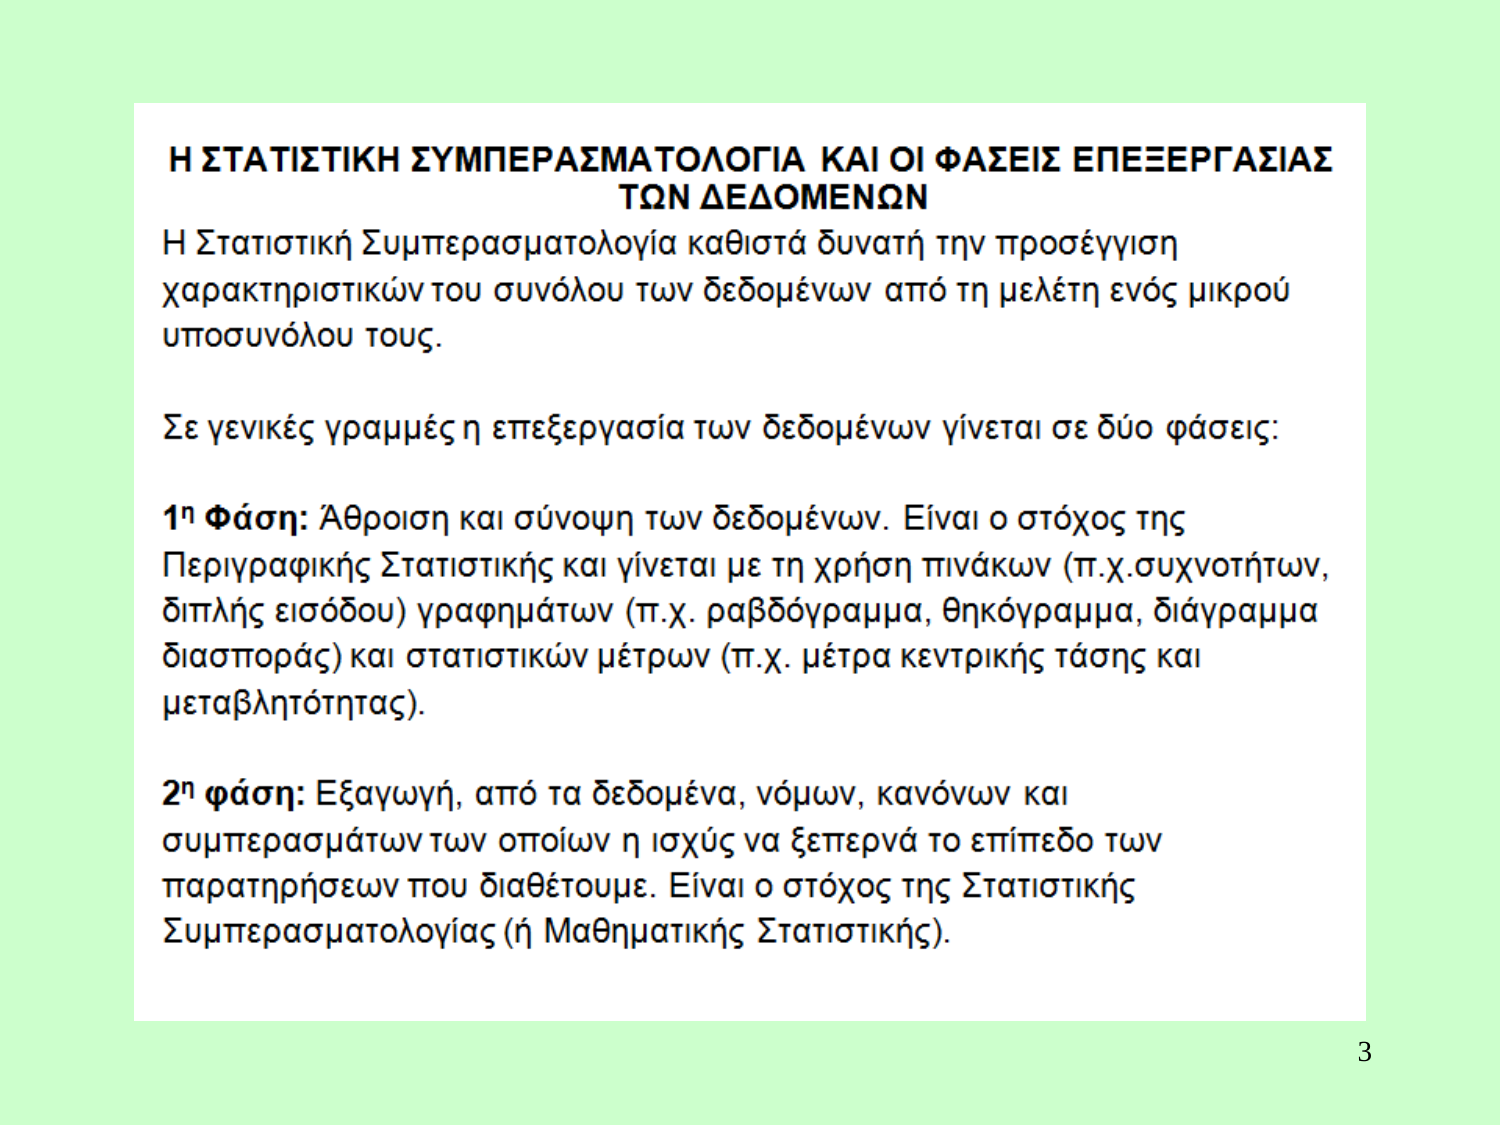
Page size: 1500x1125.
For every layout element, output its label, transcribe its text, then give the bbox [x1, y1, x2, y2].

picture [134, 103, 1366, 1022]
slide_number 3 [1074, 1025, 1388, 1100]
